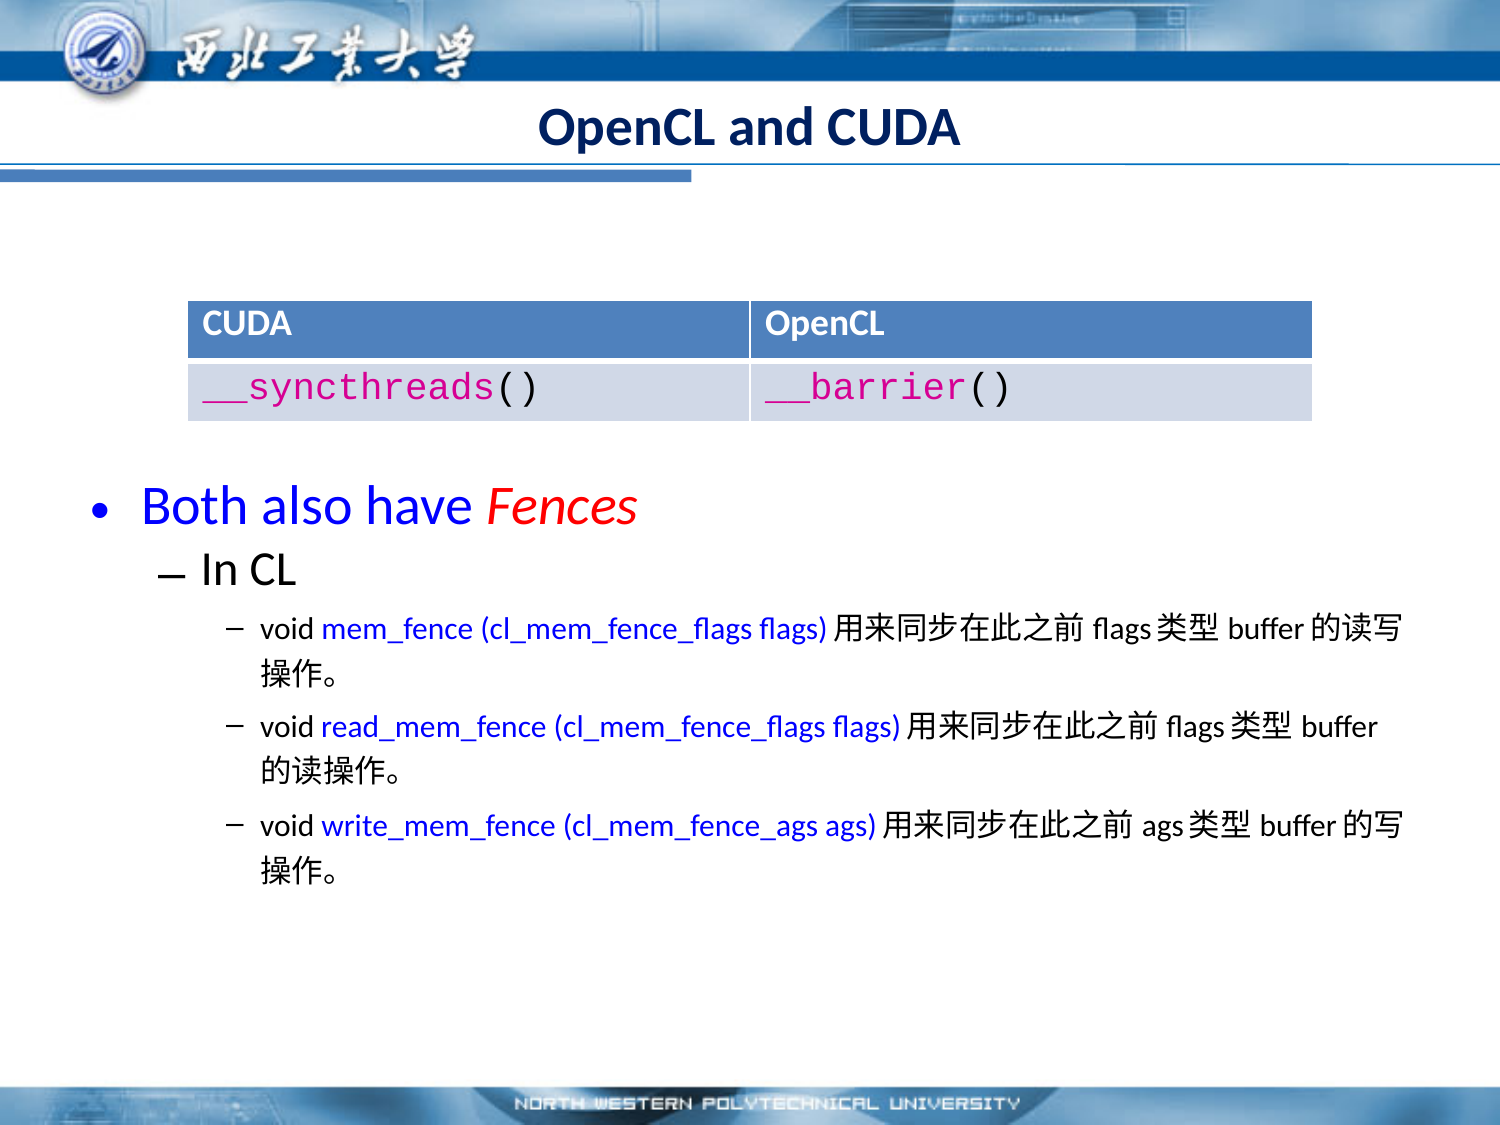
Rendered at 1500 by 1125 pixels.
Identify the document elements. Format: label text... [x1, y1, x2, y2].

picture [0, 0, 1500, 163]
title OpenCL and CUDA [35, 82, 1465, 164]
table_header CUDA [188, 301, 749, 358]
table_cell __syncthreads() [188, 364, 749, 421]
picture [0, 165, 1500, 1125]
list Both also have Fences In CL void mem_fence (cl_mem_fence_flags flags)用来同步在此之前flags类型buffer的读写操作。 void read_mem_fence (cl_mem_fence_flags flags)用来同步在此之前flags类型buffer的读操作。 void write_mem_fence (cl_mem_fence_ags ags)用来同步在此之前ags类型buffer的写操作。 [75, 474, 1425, 963]
table_cell __barrier() [751, 364, 1312, 421]
table_header OpenCL [751, 301, 1312, 358]
